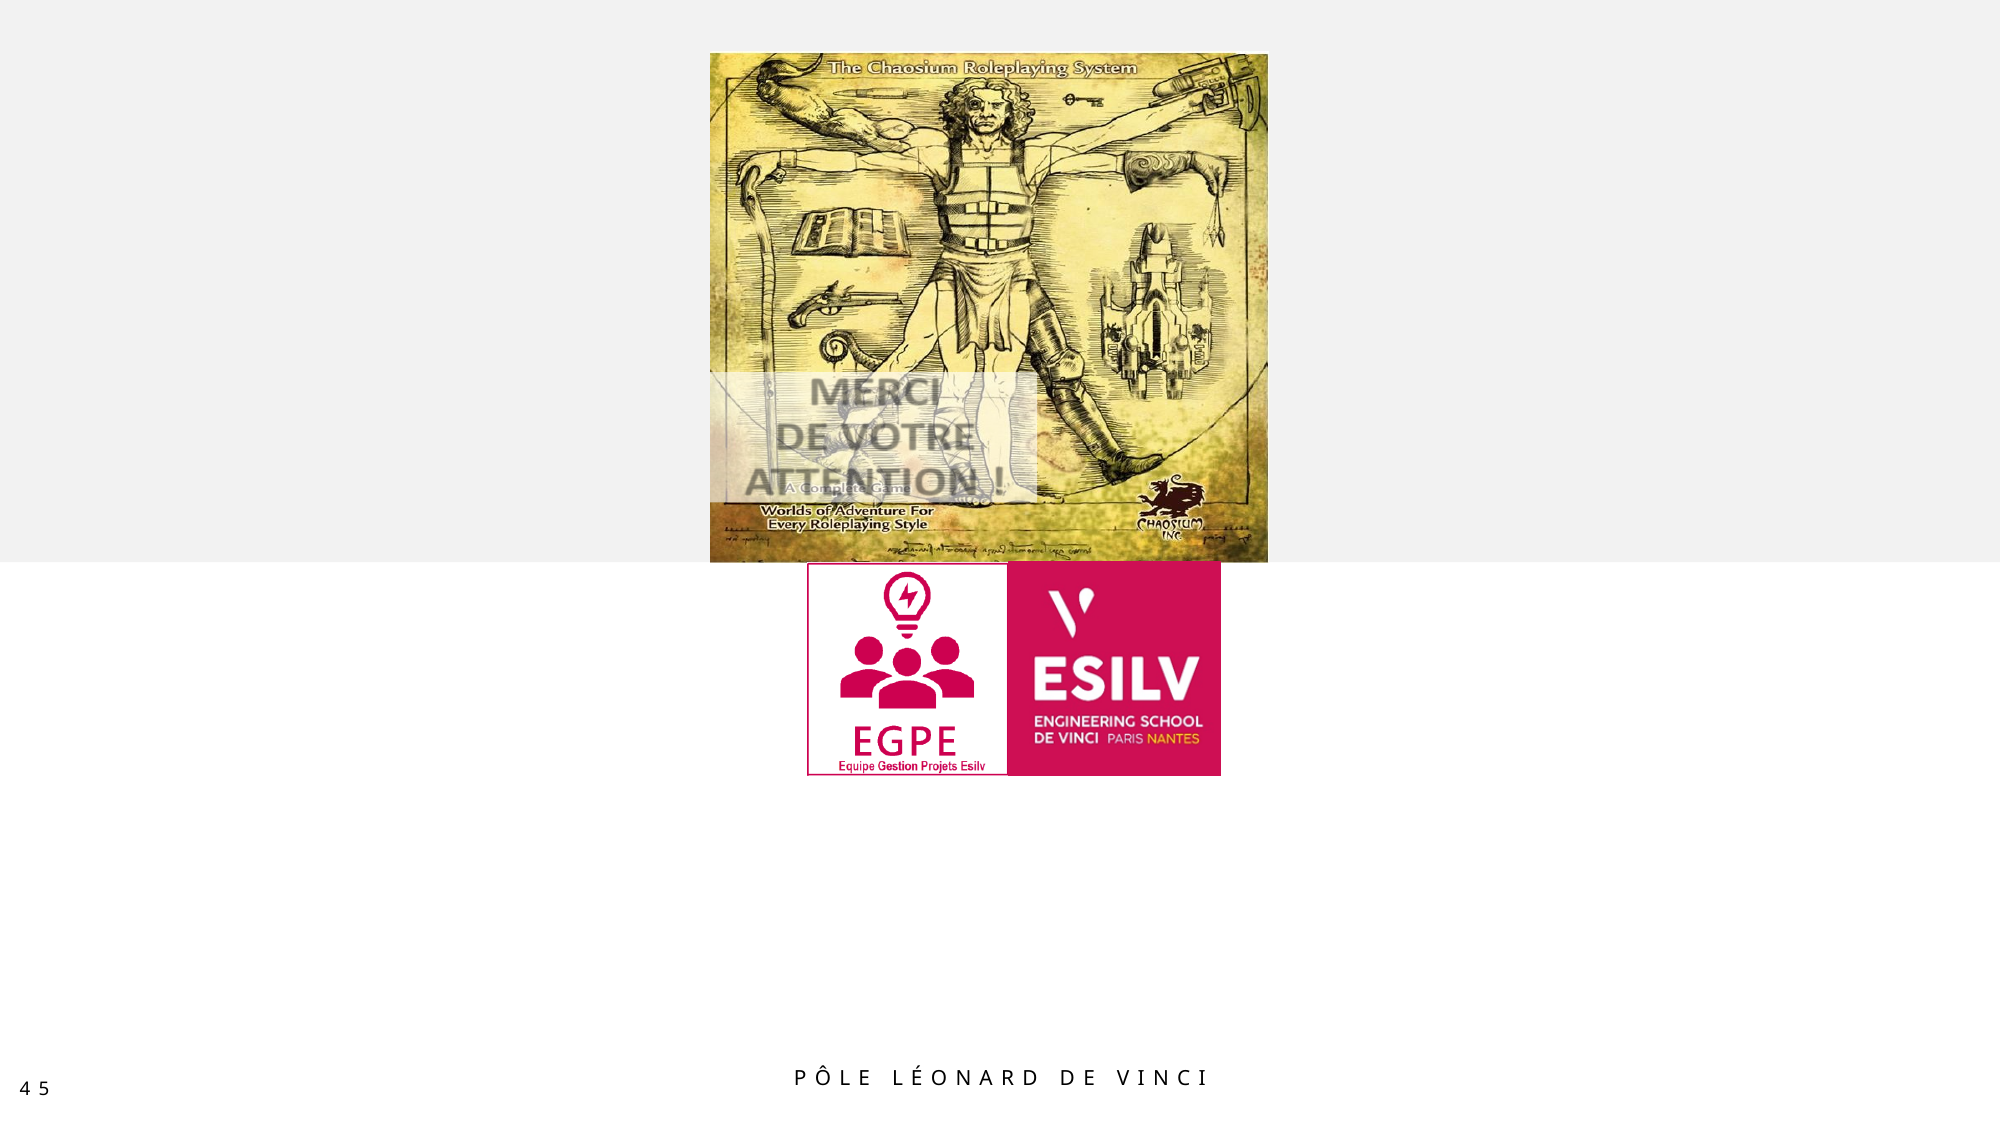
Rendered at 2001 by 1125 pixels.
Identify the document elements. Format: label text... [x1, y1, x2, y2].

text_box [709, 51, 1269, 563]
slide_number 45 [0, 1077, 64, 1100]
picture [807, 561, 1221, 777]
